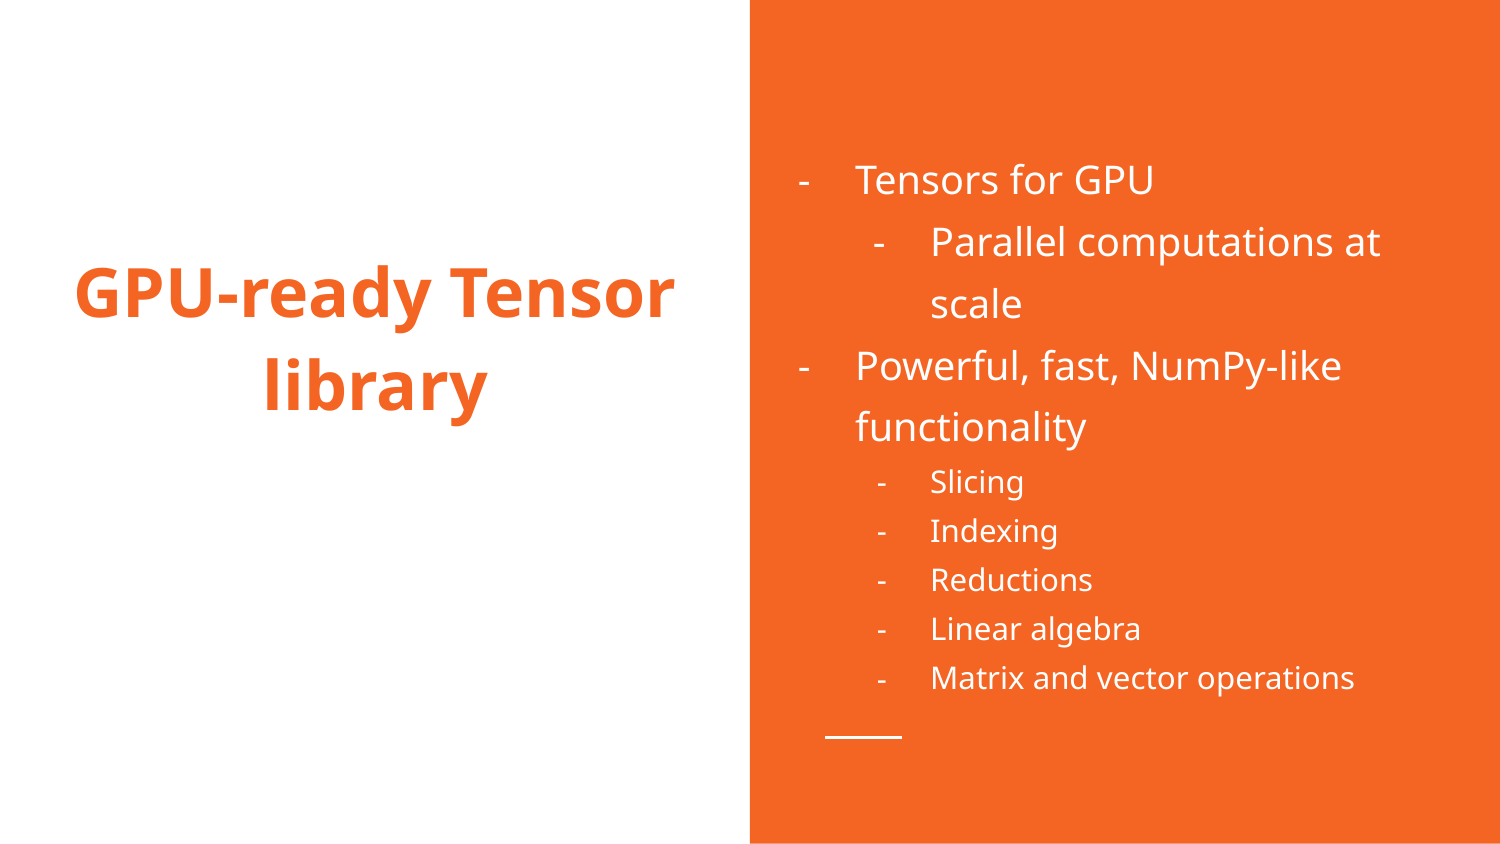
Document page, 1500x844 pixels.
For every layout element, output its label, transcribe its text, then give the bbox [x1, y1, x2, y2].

title GPU-ready Tensor library [43, 229, 708, 446]
list Tensors for GPU Parallel computations at scale Powerful, fast, NumPy-like functionality Slicing Indexing Reductions Linear algebra Matrix and vector operations [765, 118, 1486, 725]
